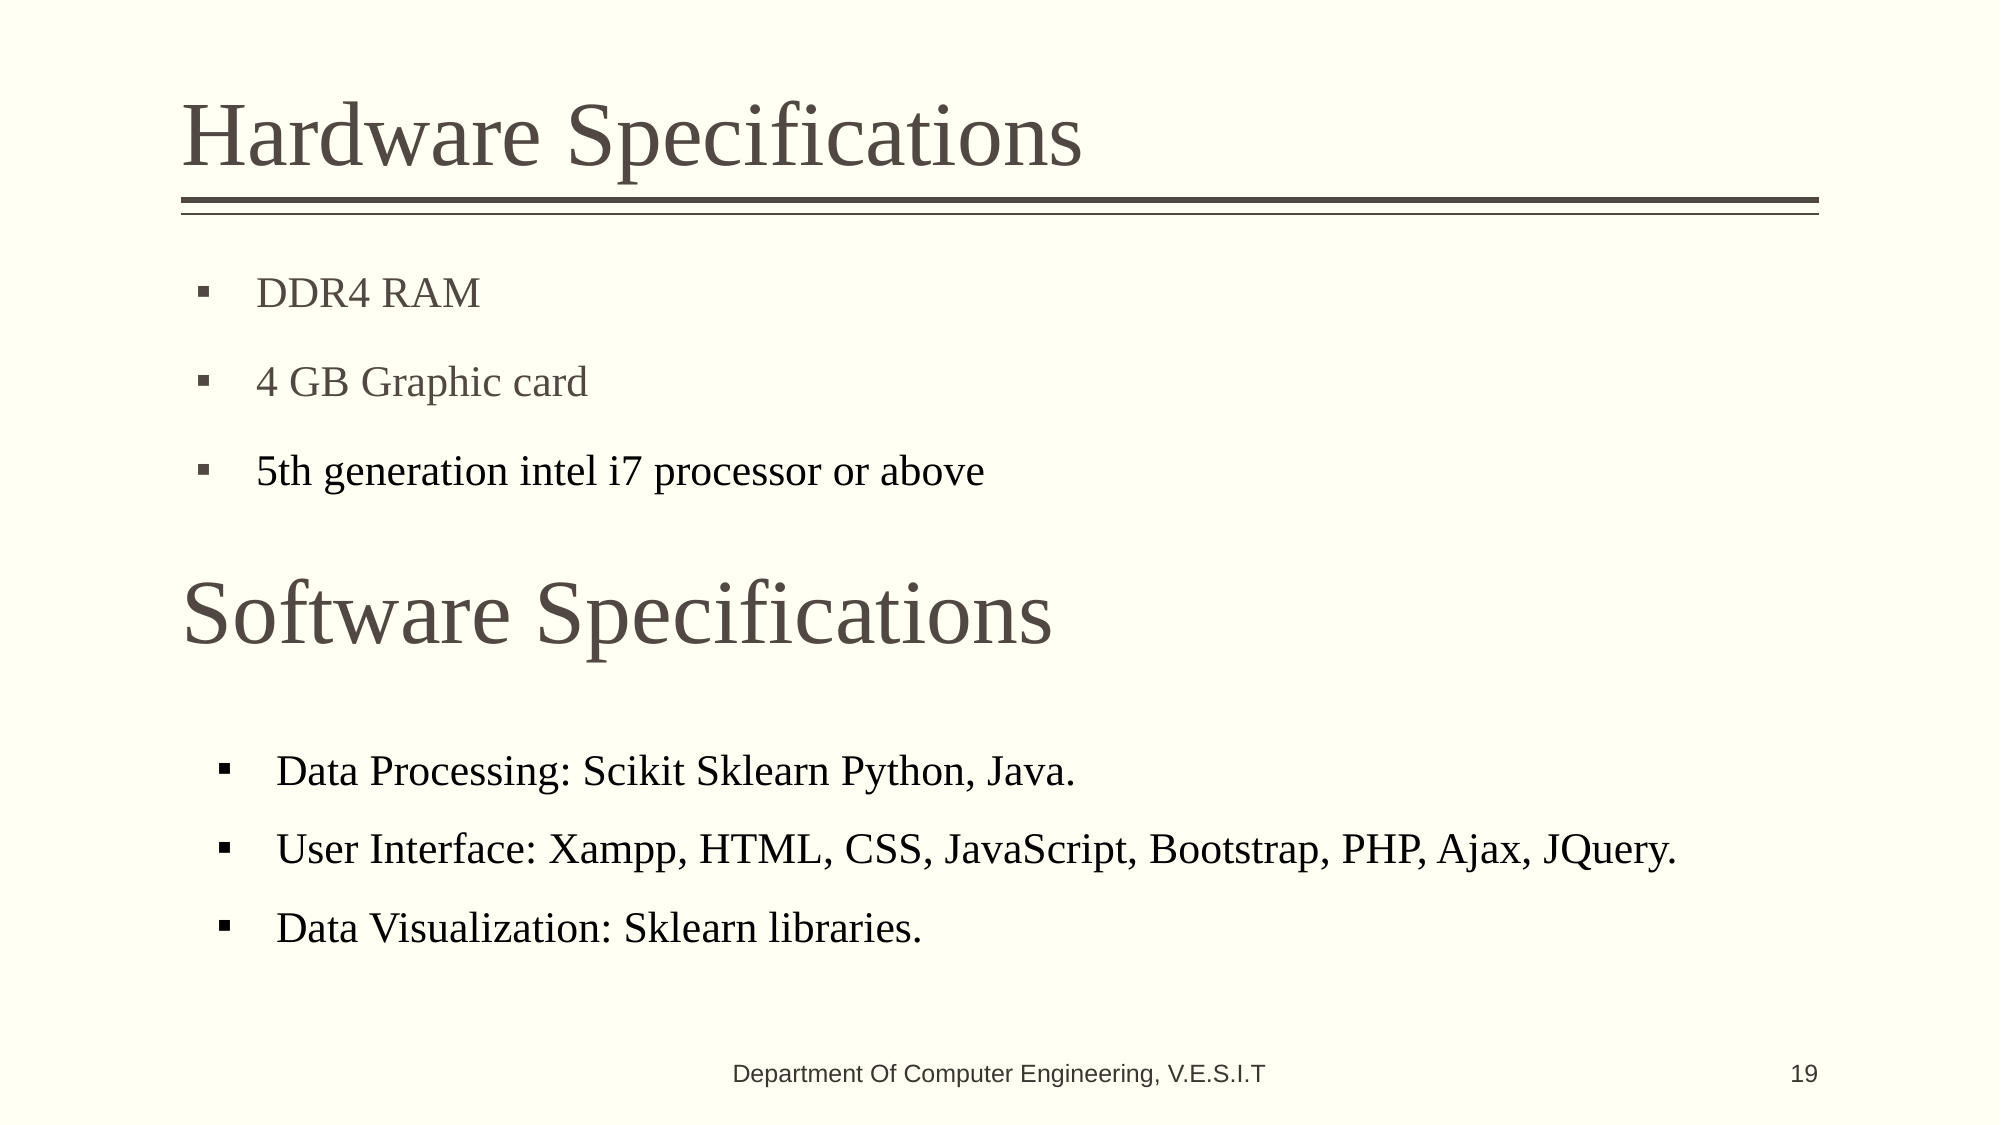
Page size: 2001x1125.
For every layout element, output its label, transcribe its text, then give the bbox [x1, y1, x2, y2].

footer Department Of Computer Engineering, V.E.S.I.T [481, 1042, 1518, 1103]
title Software Specifications [181, 527, 1819, 672]
list Data Processing: Scikit Sklearn Python, Java. User Interface: Xampp, HTML, CSS, JavaScript, Bootstrap, PHP, Ajax, JQuery. Data Visualization: Sklearn libraries. [201, 707, 1839, 1007]
slide_number ‹#› [1518, 1042, 1819, 1103]
list DDR4 RAM 4 GB Graphic card 5th generation intel i7 processor or above [181, 262, 1819, 527]
title Hardware Specifications [181, 12, 1819, 193]
